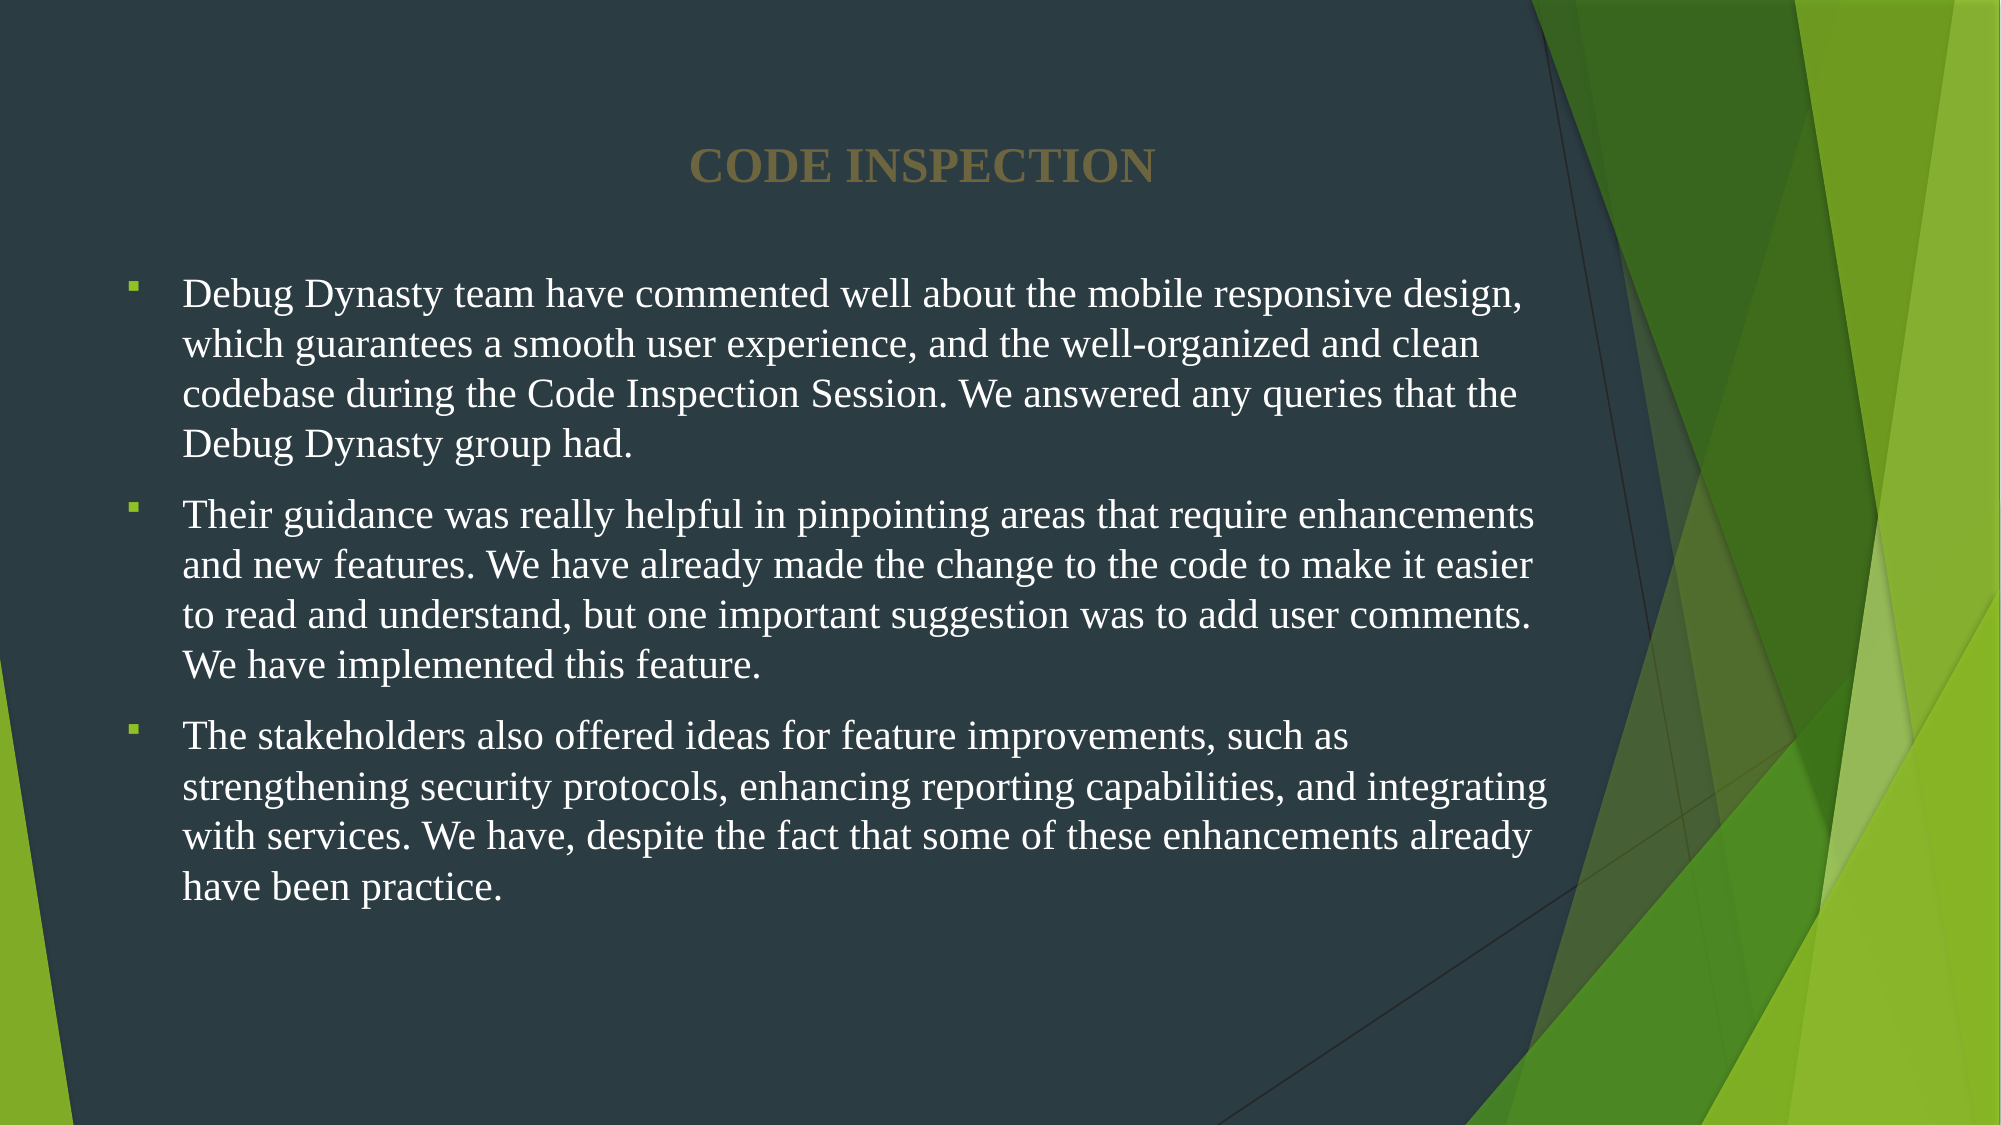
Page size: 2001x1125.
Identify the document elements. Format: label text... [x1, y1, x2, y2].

list Debug Dynasty team have commented well about the mobile responsive design, which guarantees a smooth user experience, and the well-organized and clean codebase during the Code Inspection Session. We answered any queries that the Debug Dynasty group had. Their guidance was really helpful in pinpointing areas that require enhancements and new features. We have already made the change to the code to make it easier to read and understand, but one important suggestion was to add user comments. We have implemented this feature. The stakeholders also offered ideas for feature improvements, such as strengthening security protocols, enhancing reporting capabilities, and integrating with services. We have, despite the fact that some of these enhancements already have been practice. [111, 258, 1570, 991]
title CODE INSPECTION [111, 99, 1522, 258]
